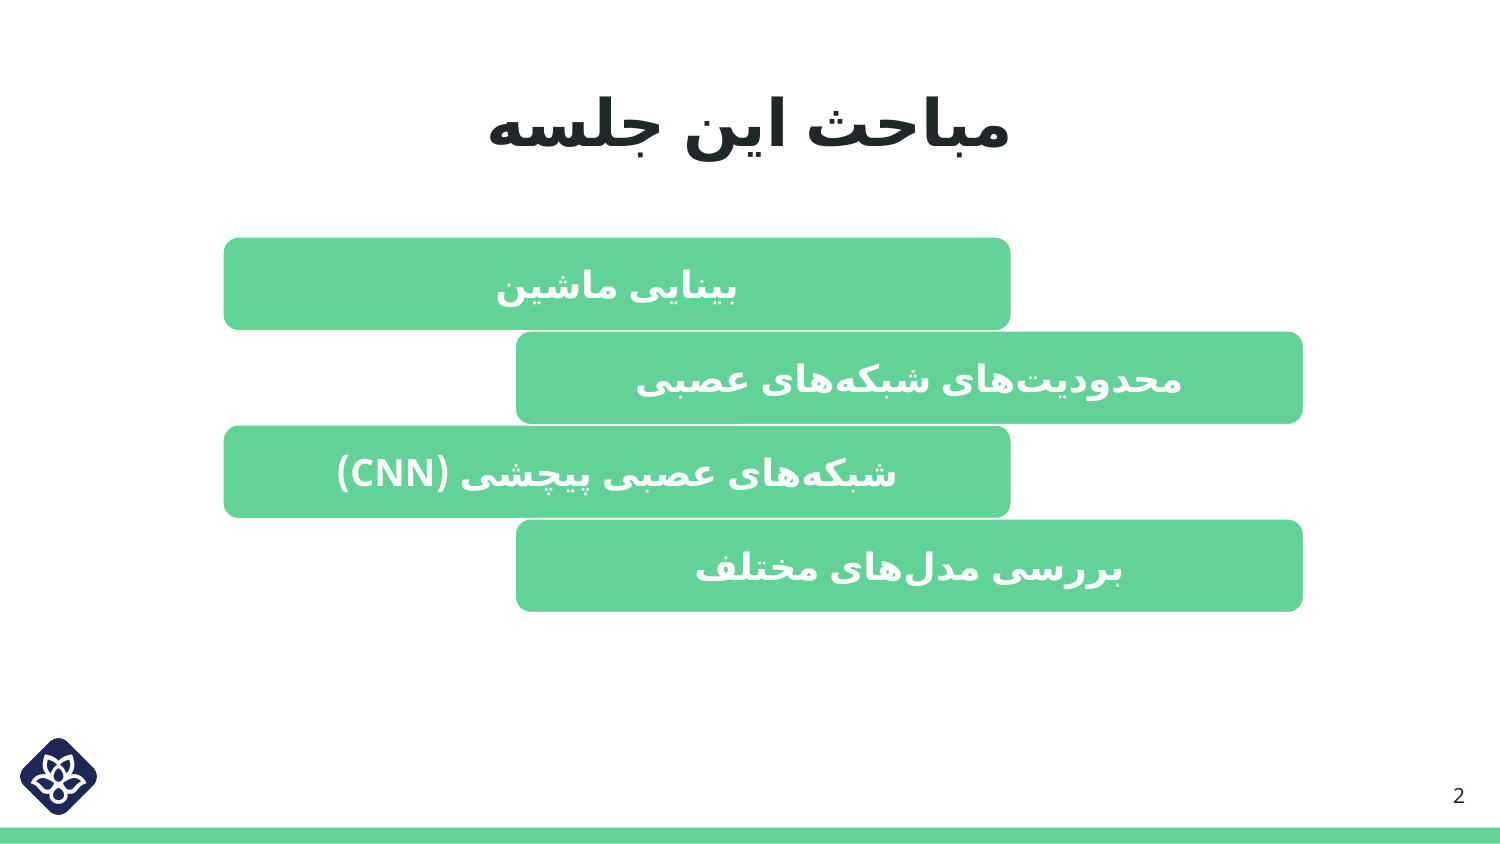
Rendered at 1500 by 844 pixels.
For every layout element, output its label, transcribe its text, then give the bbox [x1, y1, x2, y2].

picture [20, 738, 97, 815]
text_box محدودیت‌های شبکه‌‌های عصبی [515, 330, 1304, 425]
text_box بینایی ماشین [222, 236, 1012, 331]
slide_number ‹#› [1389, 764, 1480, 830]
title مباحث این جلسه [51, 72, 1449, 167]
text_box شبکه‌های عصبی پیچشی (CNN) [222, 424, 1012, 519]
text_box بررسی مدل‌های مختلف [515, 518, 1304, 613]
